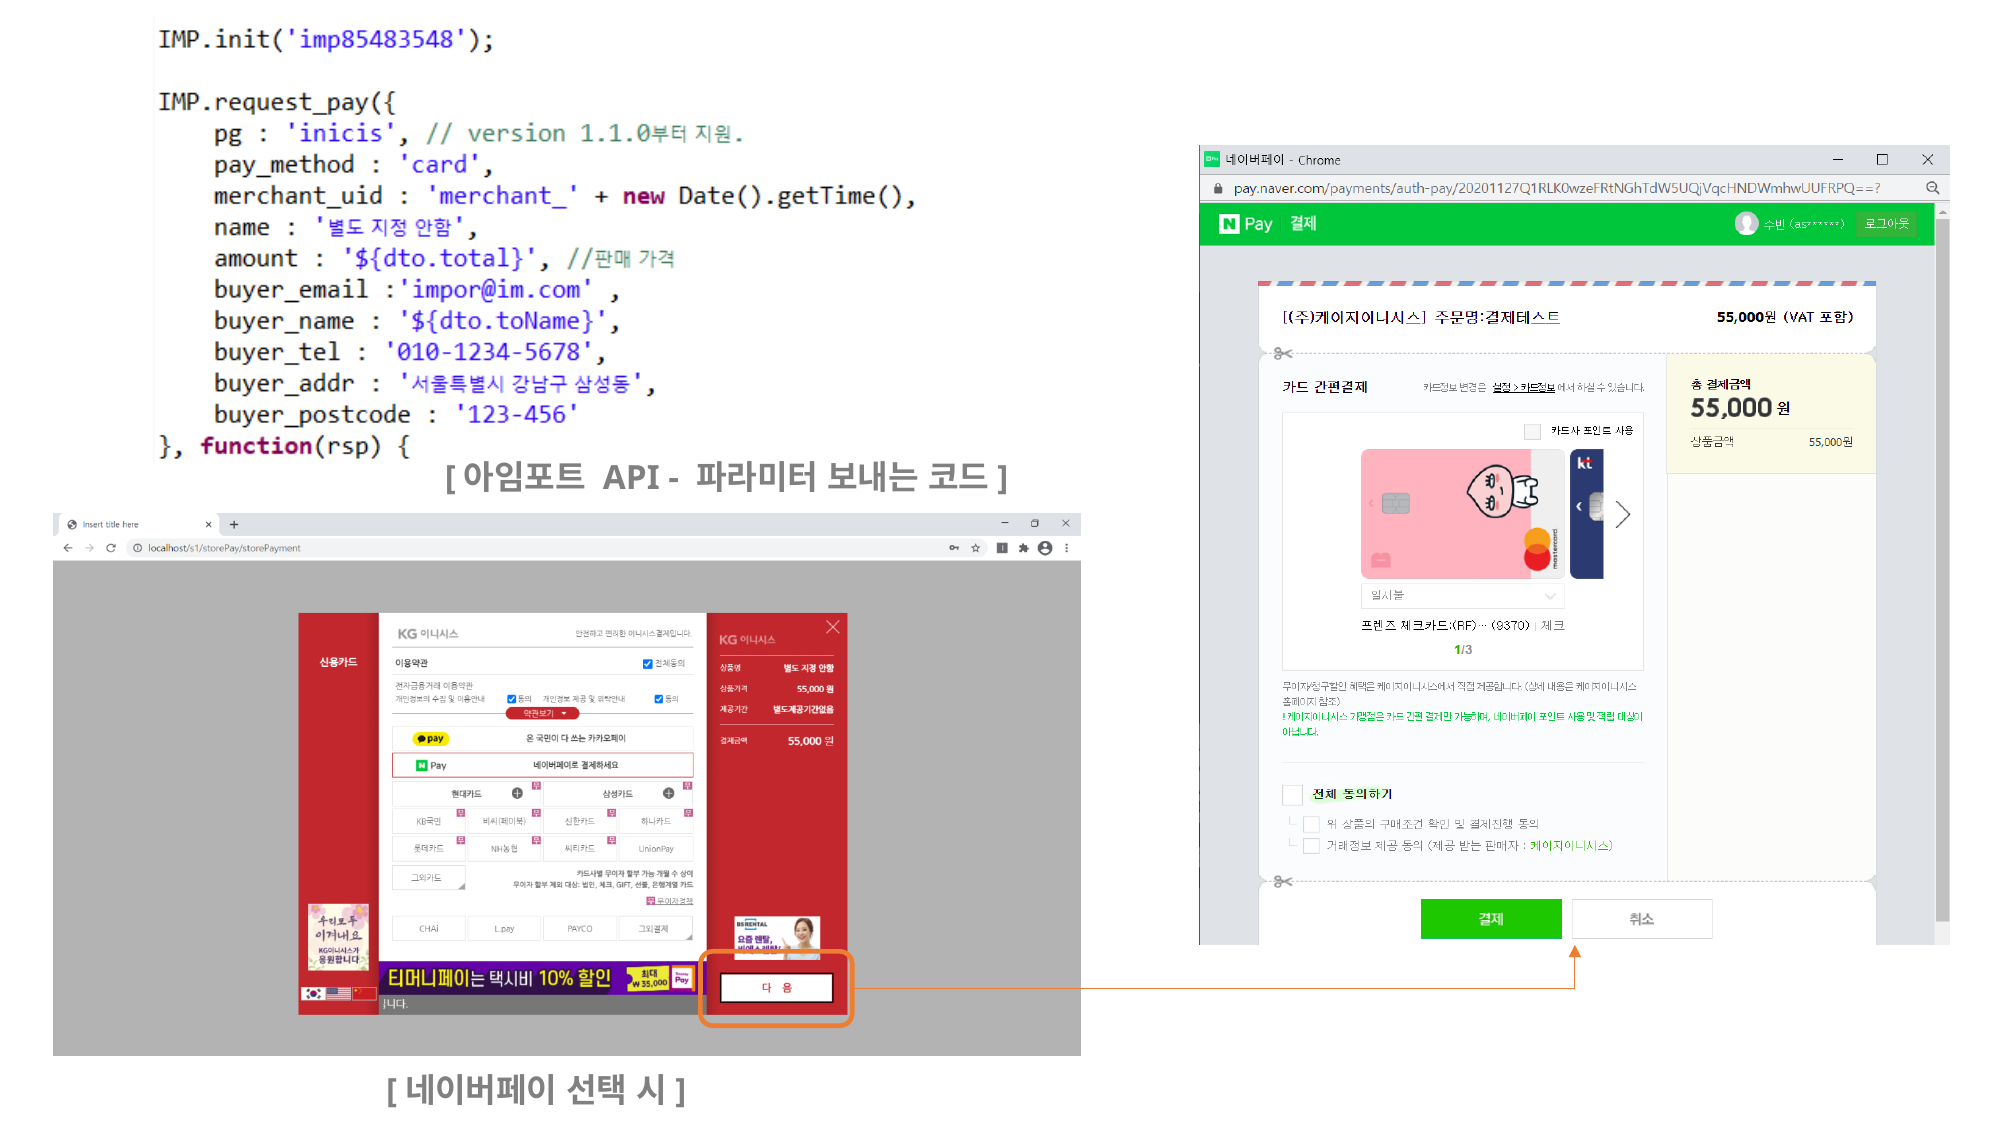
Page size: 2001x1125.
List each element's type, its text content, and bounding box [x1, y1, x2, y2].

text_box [852, 944, 1575, 989]
picture [147, 15, 920, 462]
picture [1199, 145, 1950, 945]
picture [53, 513, 1081, 1056]
text_box [아임포트 API - 파라미터 보내는 코드] [430, 448, 1081, 504]
text_box [네이버페이 선택 시] [371, 1061, 728, 1117]
